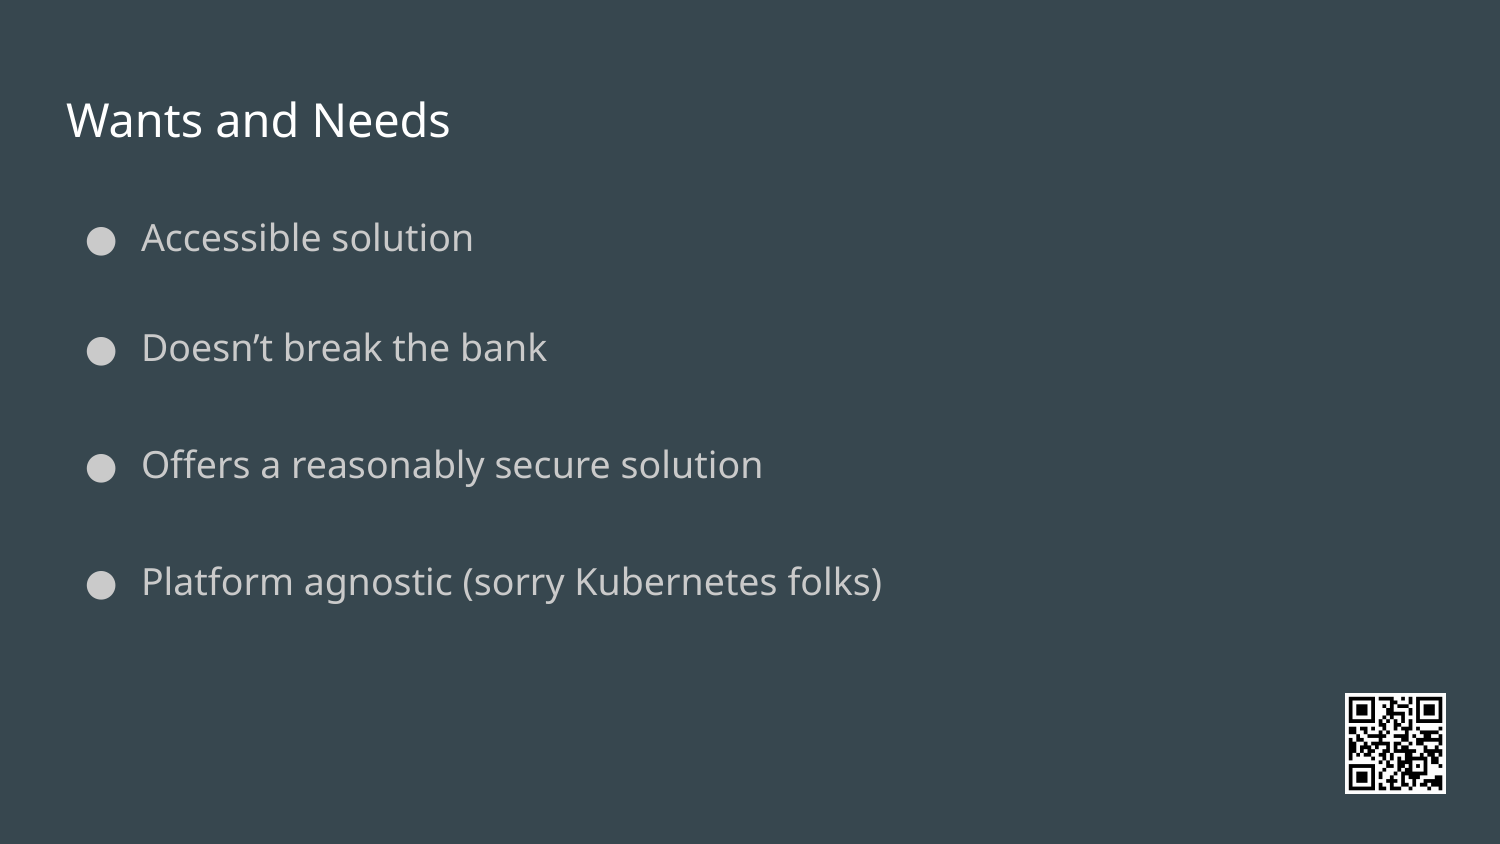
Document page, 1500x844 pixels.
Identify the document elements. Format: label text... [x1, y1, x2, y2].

picture [1345, 693, 1446, 794]
title Wants and Needs [51, 72, 1449, 167]
list Accessible solution Doesn’t break the bank Offers a reasonably secure solution Platform agnostic (sorry Kubernetes folks) [51, 189, 1449, 750]
